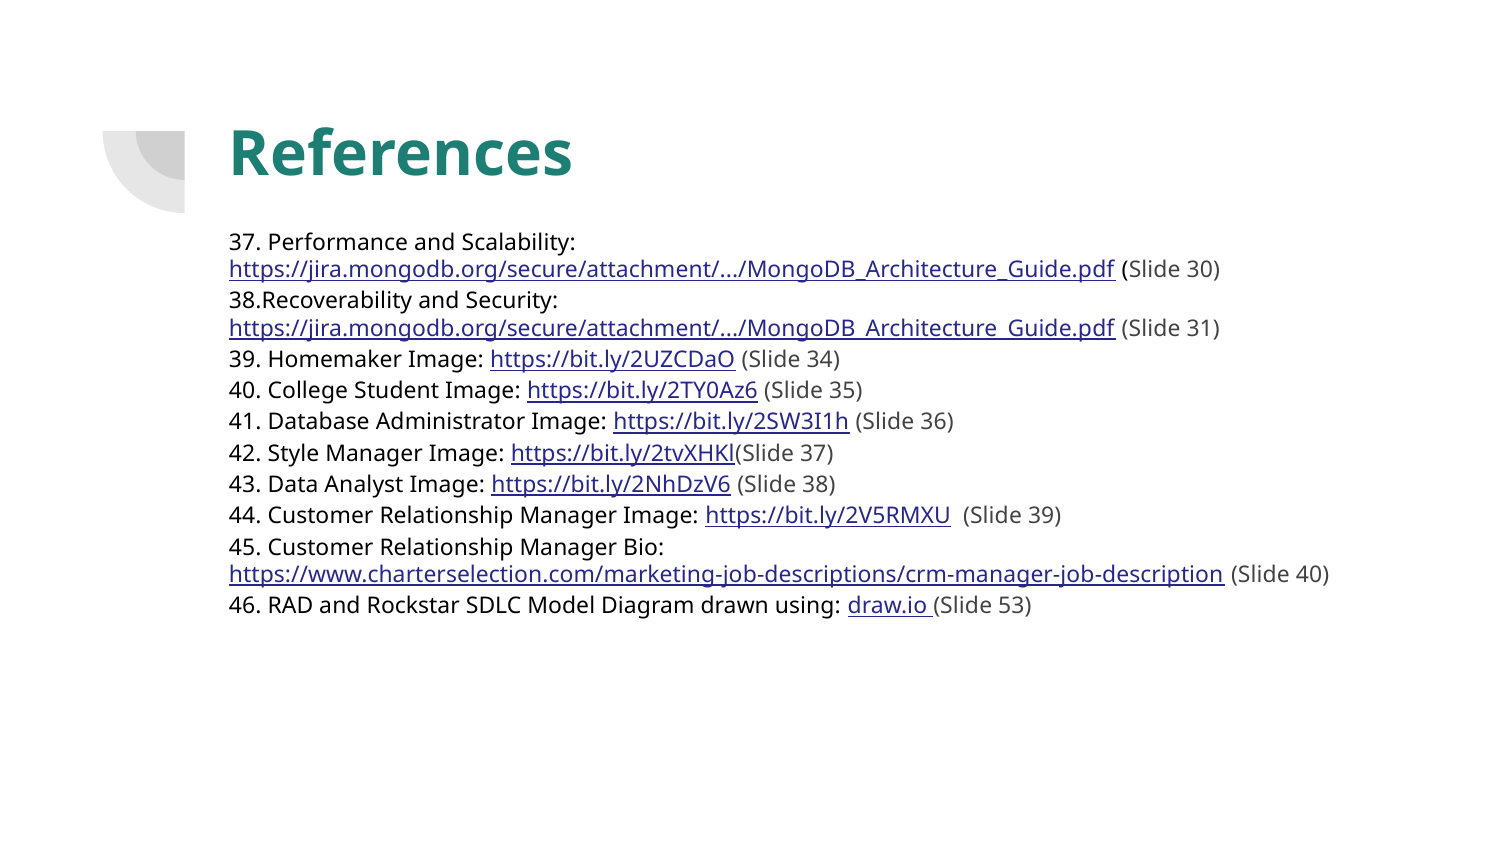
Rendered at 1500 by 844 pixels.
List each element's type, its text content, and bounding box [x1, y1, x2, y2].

list 37. Performance and Scalability: https://jira.mongodb.org/secure/attachment/.../MongoDB_Architecture_Guide.pdf (Slide 30) 38.Recoverability and Security: https://jira.mongodb.org/secure/attachment/.../MongoDB_Architecture_Guide.pdf (Slide 31) 39. Homemaker Image: https://bit.ly/2UZCDaO (Slide 34) 40. College Student Image: https://bit.ly/2TY0Az6 (Slide 35) 41. Database Administrator Image: https://bit.ly/2SW3I1h (Slide 36) 42. Style Manager Image: https://bit.ly/2tvXHKl(Slide 37) 43. Data Analyst Image: https://bit.ly/2NhDzV6 (Slide 38) 44. Customer Relationship Manager Image: https://bit.ly/2V5RMXU (Slide 39) 45. Customer Relationship Manager Bio: https://www.charterselection.com/marketing-job-descriptions/crm-manager-job-description (Slide 40) 46. RAD and Rockstar SDLC Model Diagram drawn using: draw.io (Slide 53) [213, 212, 1368, 803]
title References [213, 98, 1368, 212]
